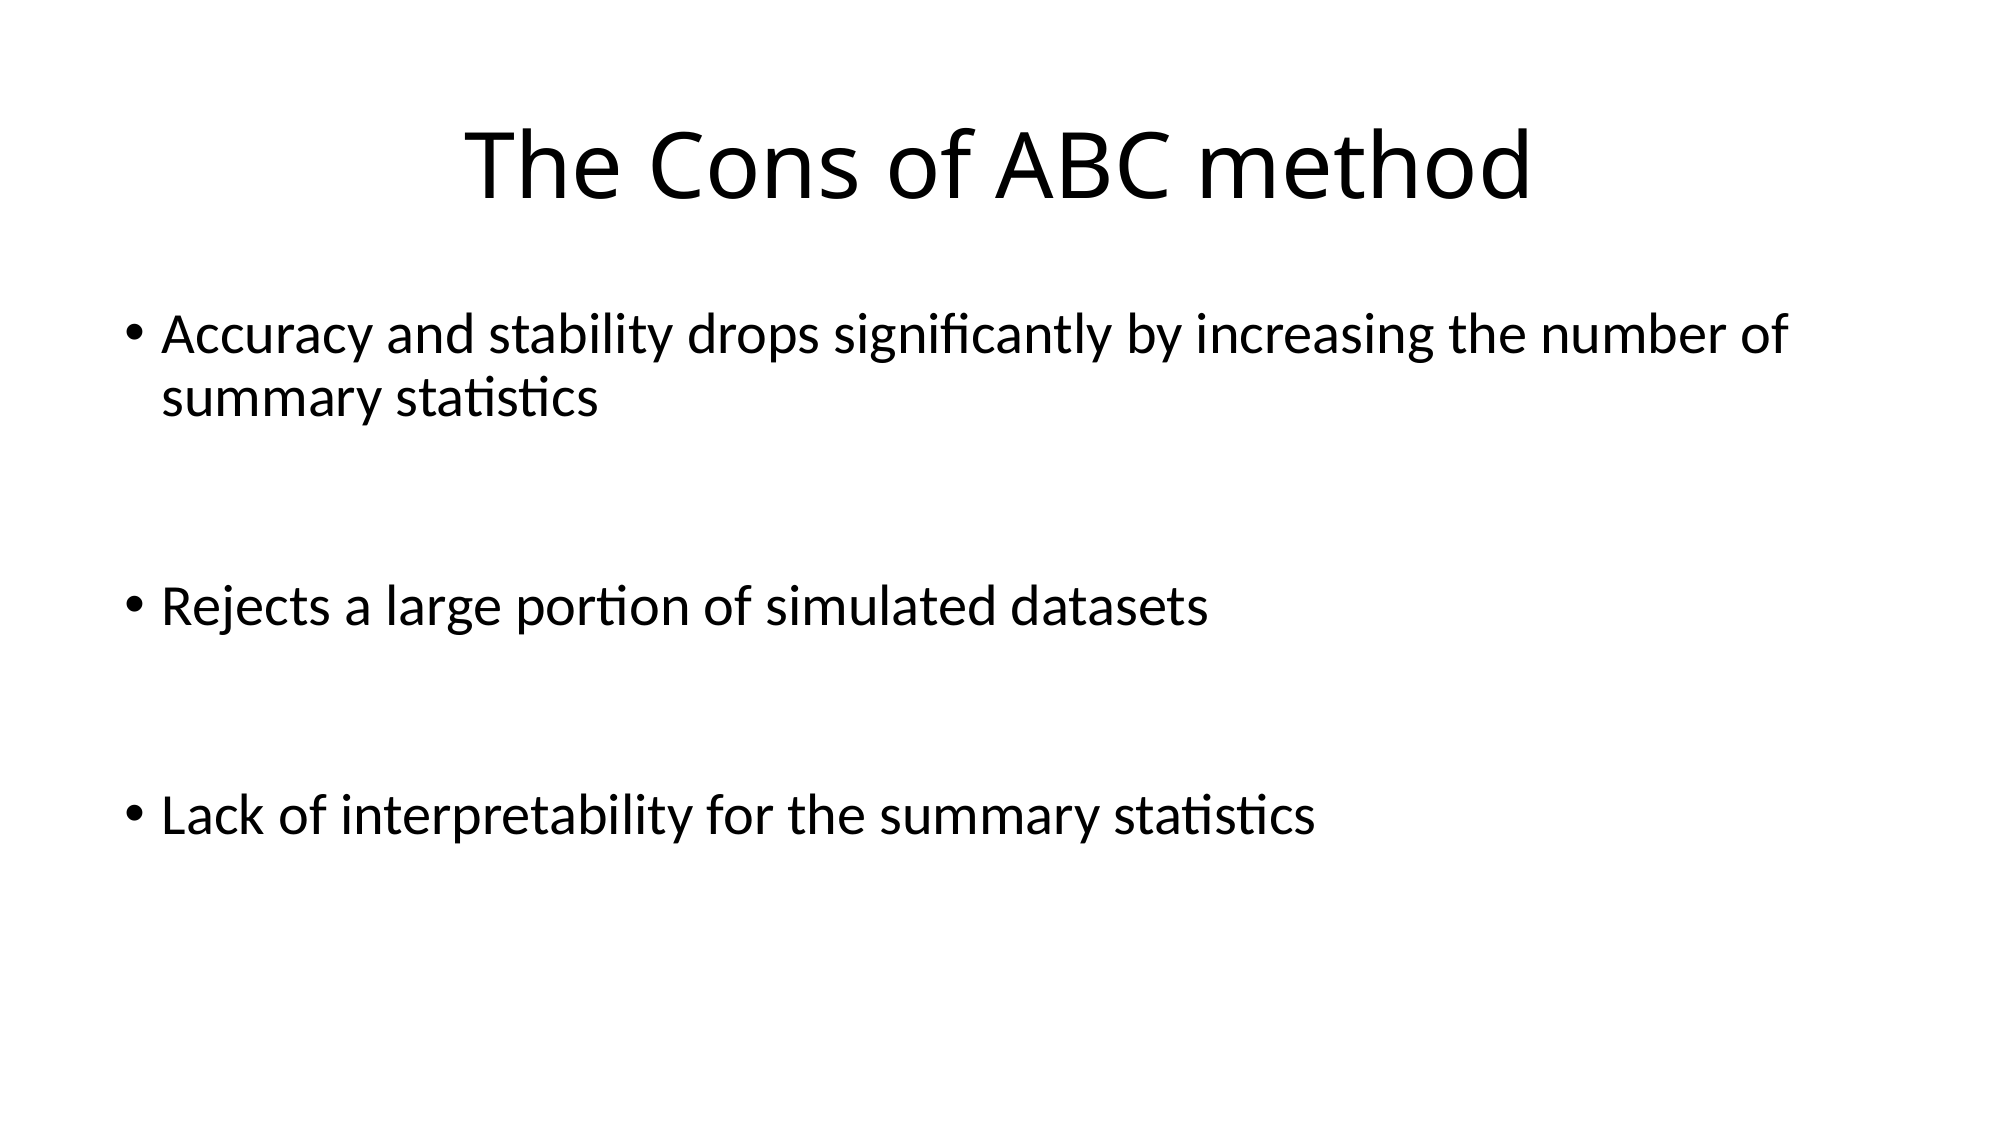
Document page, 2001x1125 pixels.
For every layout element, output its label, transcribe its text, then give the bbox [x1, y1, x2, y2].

list Accuracy and stability drops significantly by increasing the number of summary statistics Rejects a large portion of simulated datasets Lack of interpretability for the summary statistics [109, 295, 1863, 1010]
title The Cons of ABC method [137, 59, 1863, 278]
